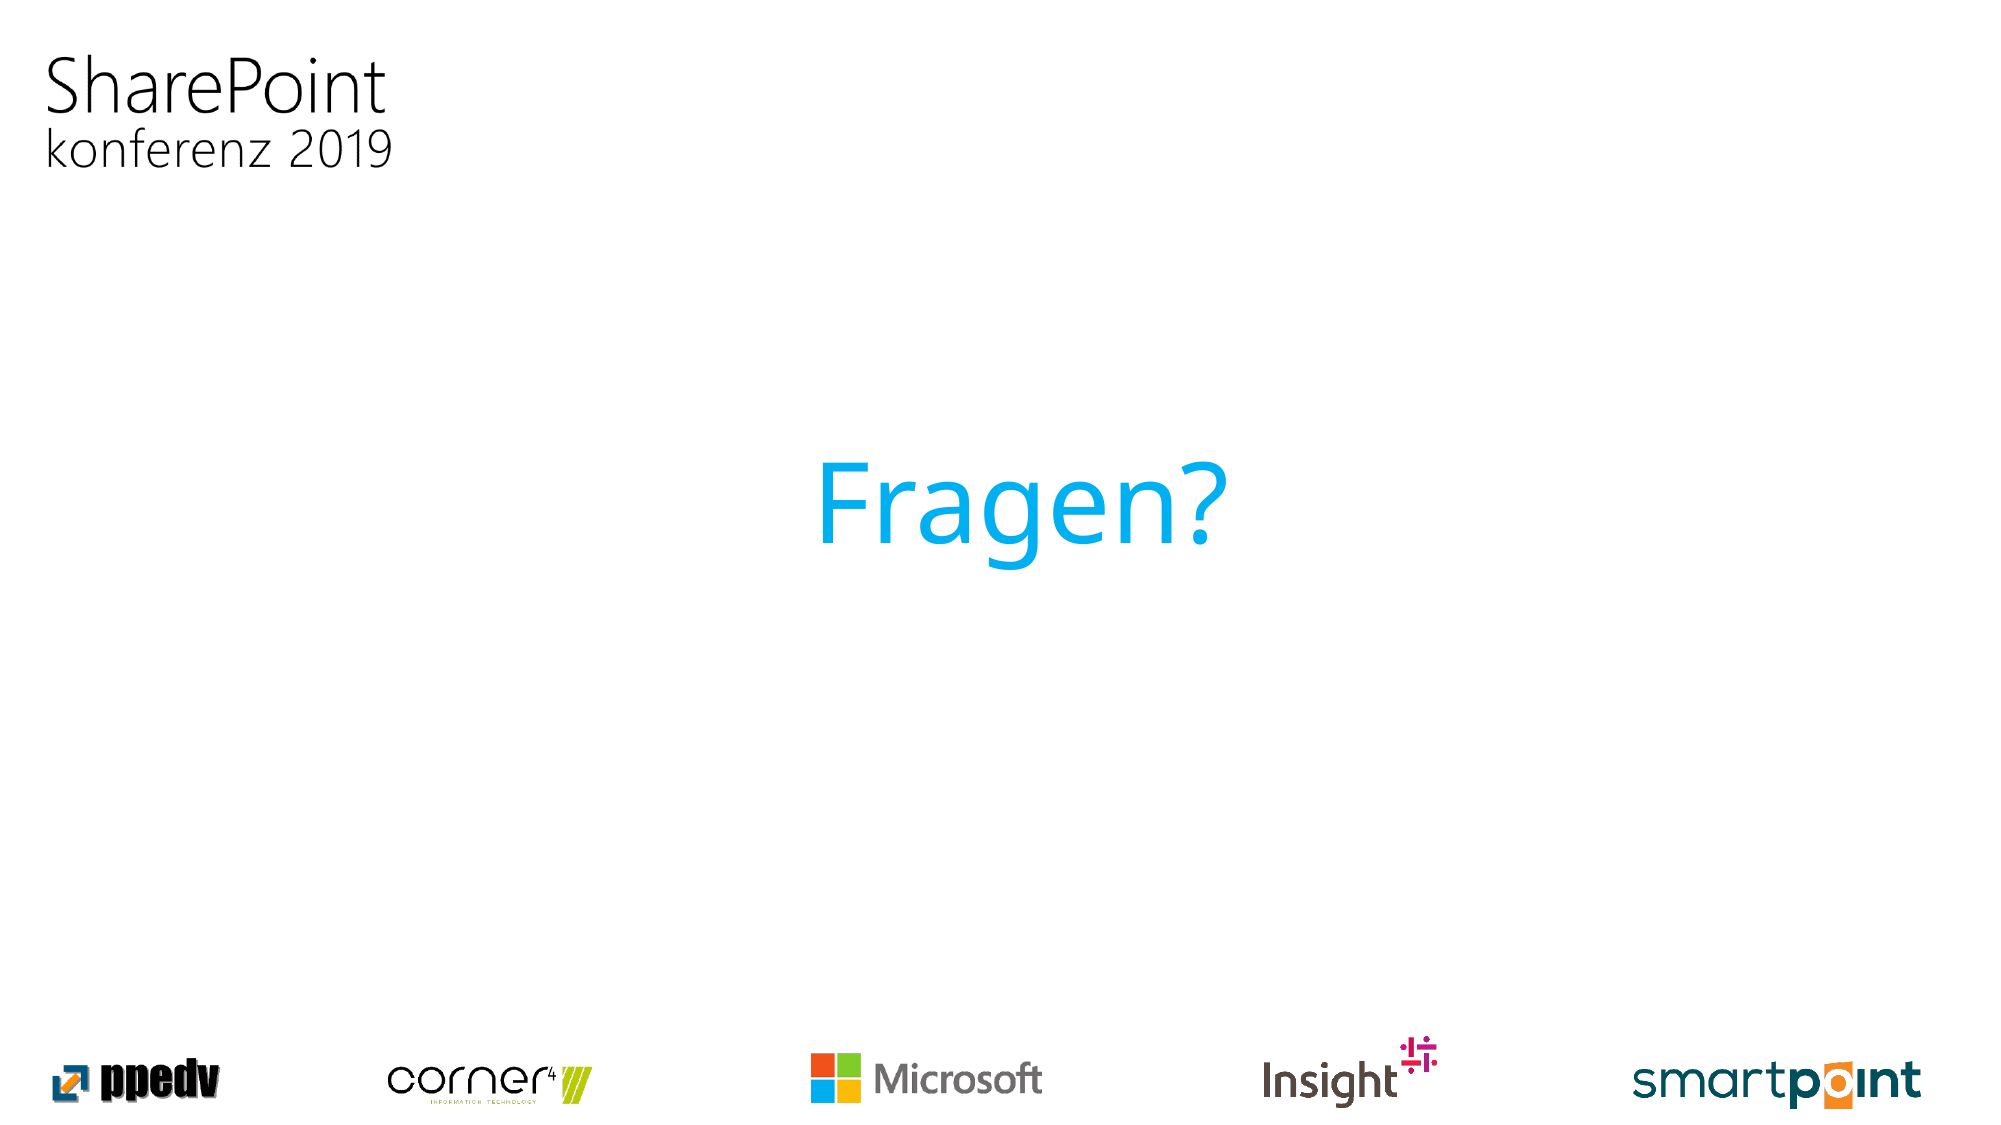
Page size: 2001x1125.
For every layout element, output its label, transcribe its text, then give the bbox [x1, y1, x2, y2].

picture [46, 1057, 227, 1103]
picture [36, 51, 402, 180]
title Fragen? [249, 184, 1793, 576]
picture [339, 983, 628, 1125]
picture [1264, 1036, 1437, 1108]
picture [811, 1020, 1042, 1125]
picture [1605, 1040, 1953, 1125]
